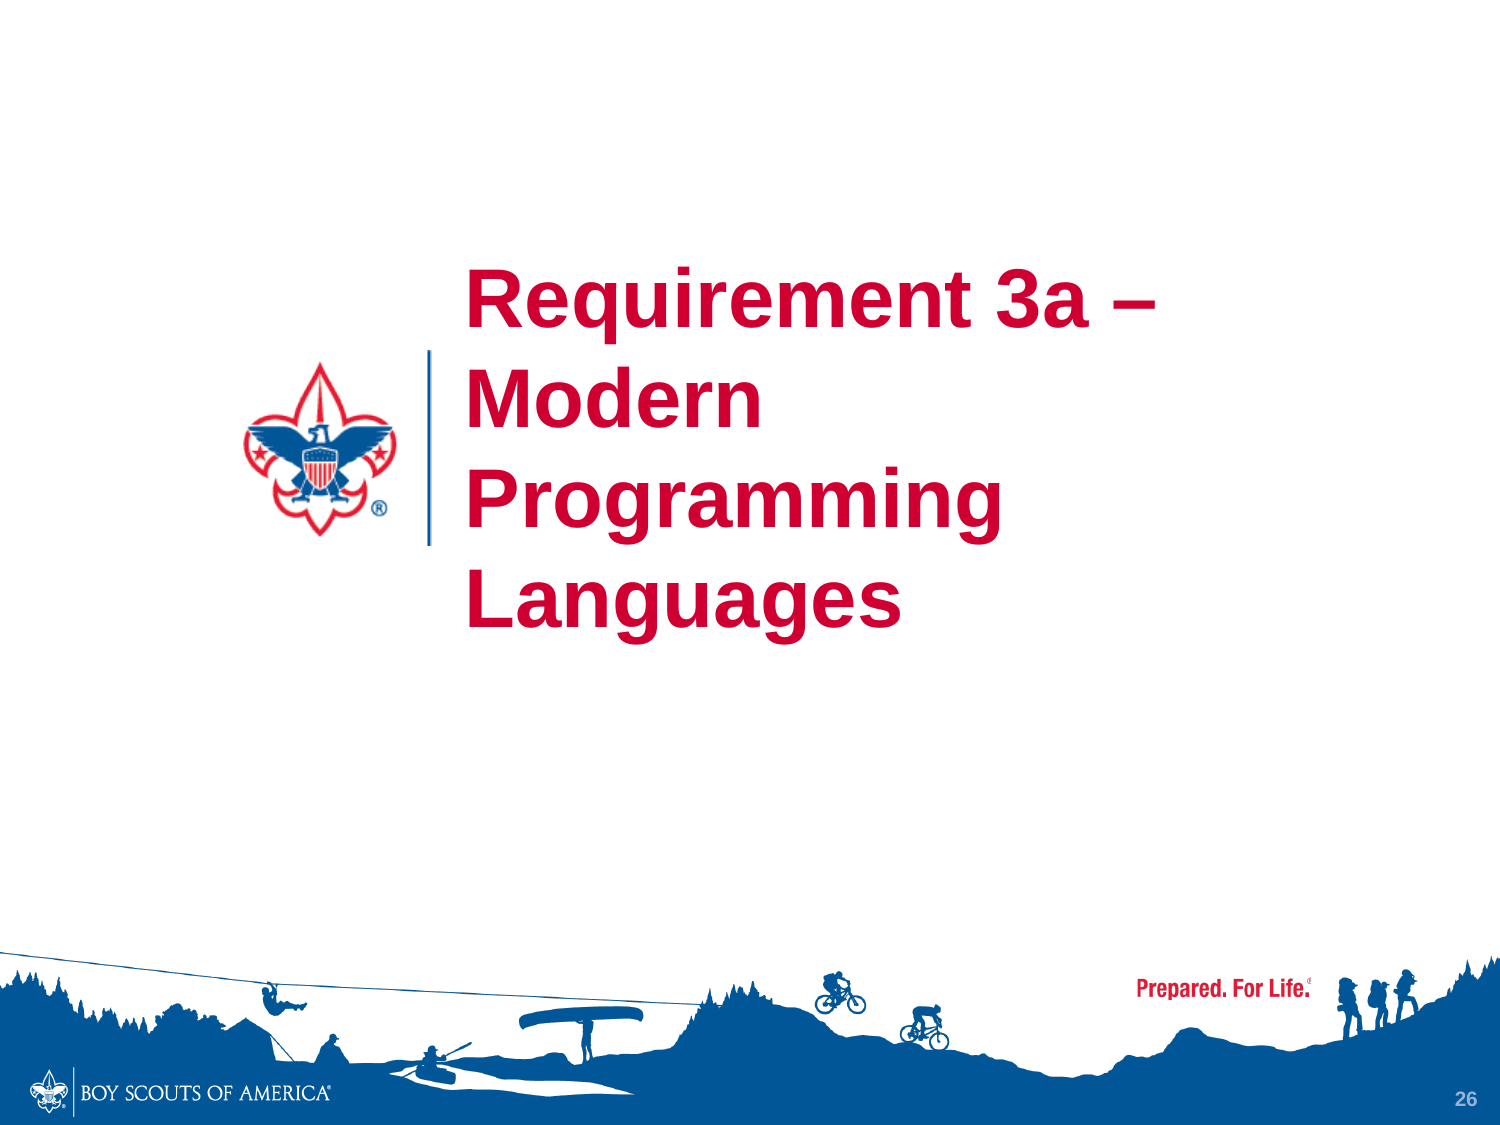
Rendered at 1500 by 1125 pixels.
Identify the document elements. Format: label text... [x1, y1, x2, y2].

title Requirement 3a – Modern Programming Languages [449, 270, 1231, 617]
picture [243, 350, 432, 546]
slide_number 26 [1425, 1067, 1493, 1125]
picture [0, 952, 1500, 1125]
